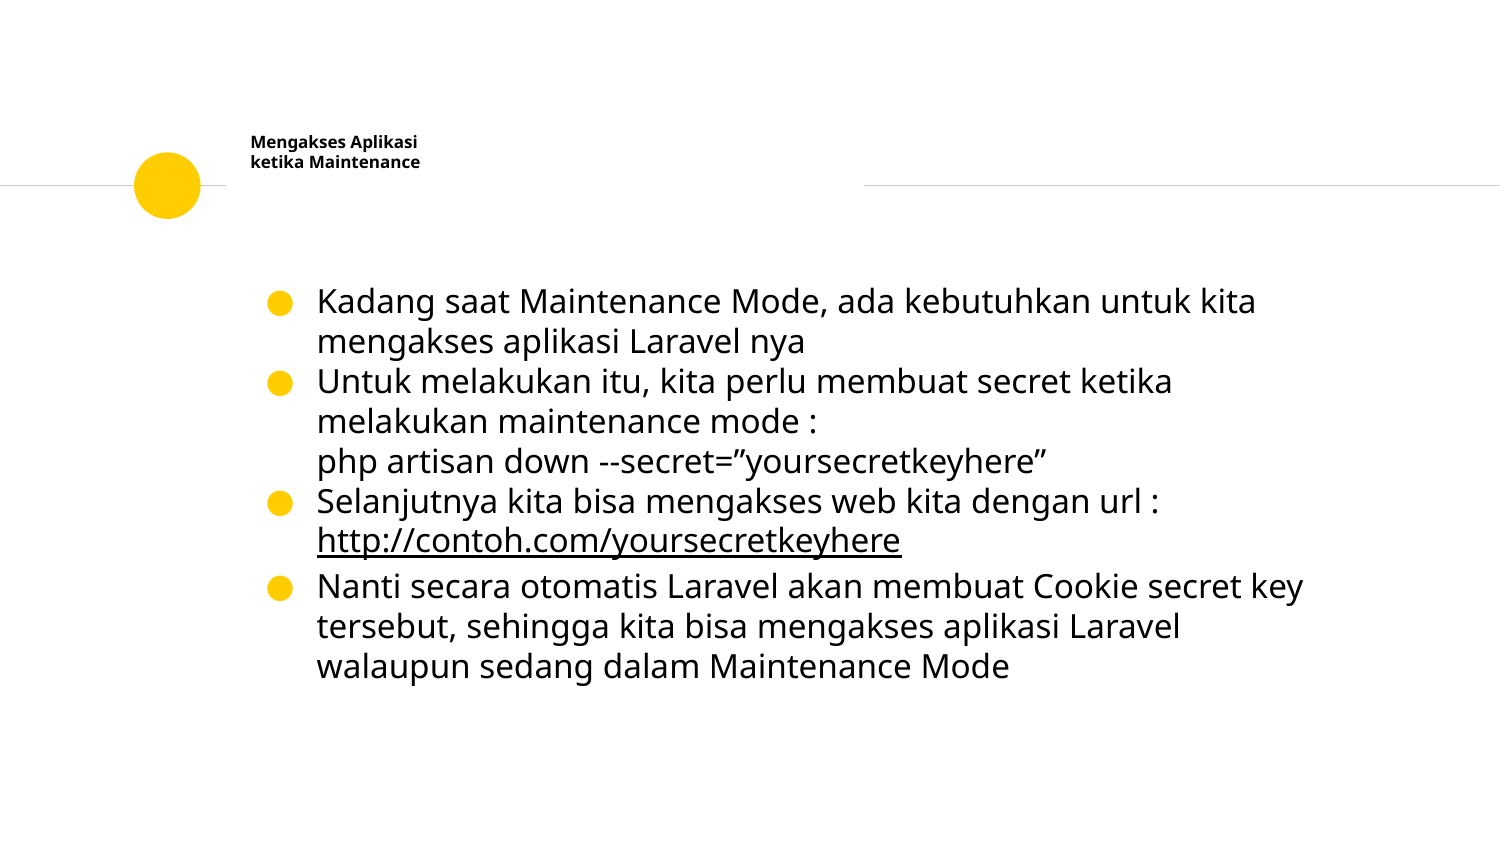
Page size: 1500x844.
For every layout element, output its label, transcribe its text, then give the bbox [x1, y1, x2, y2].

title Mengakses Aplikasi ketika Maintenance [235, 116, 872, 188]
list Kadang saat Maintenance Mode, ada kebutuhkan untuk kita mengakses aplikasi Laravel nya Untuk melakukan itu, kita perlu membuat secret ketika melakukan maintenance mode : php artisan down --secret=”yoursecretkeyhere” Selanjutnya kita bisa mengakses web kita dengan url : http://contoh.com/yoursecretkeyhere Nanti secara otomatis Laravel akan membuat Cookie secret key tersebut, sehingga kita bisa mengakses aplikasi Laravel walaupun sedang dalam Maintenance Mode [226, 265, 1344, 776]
